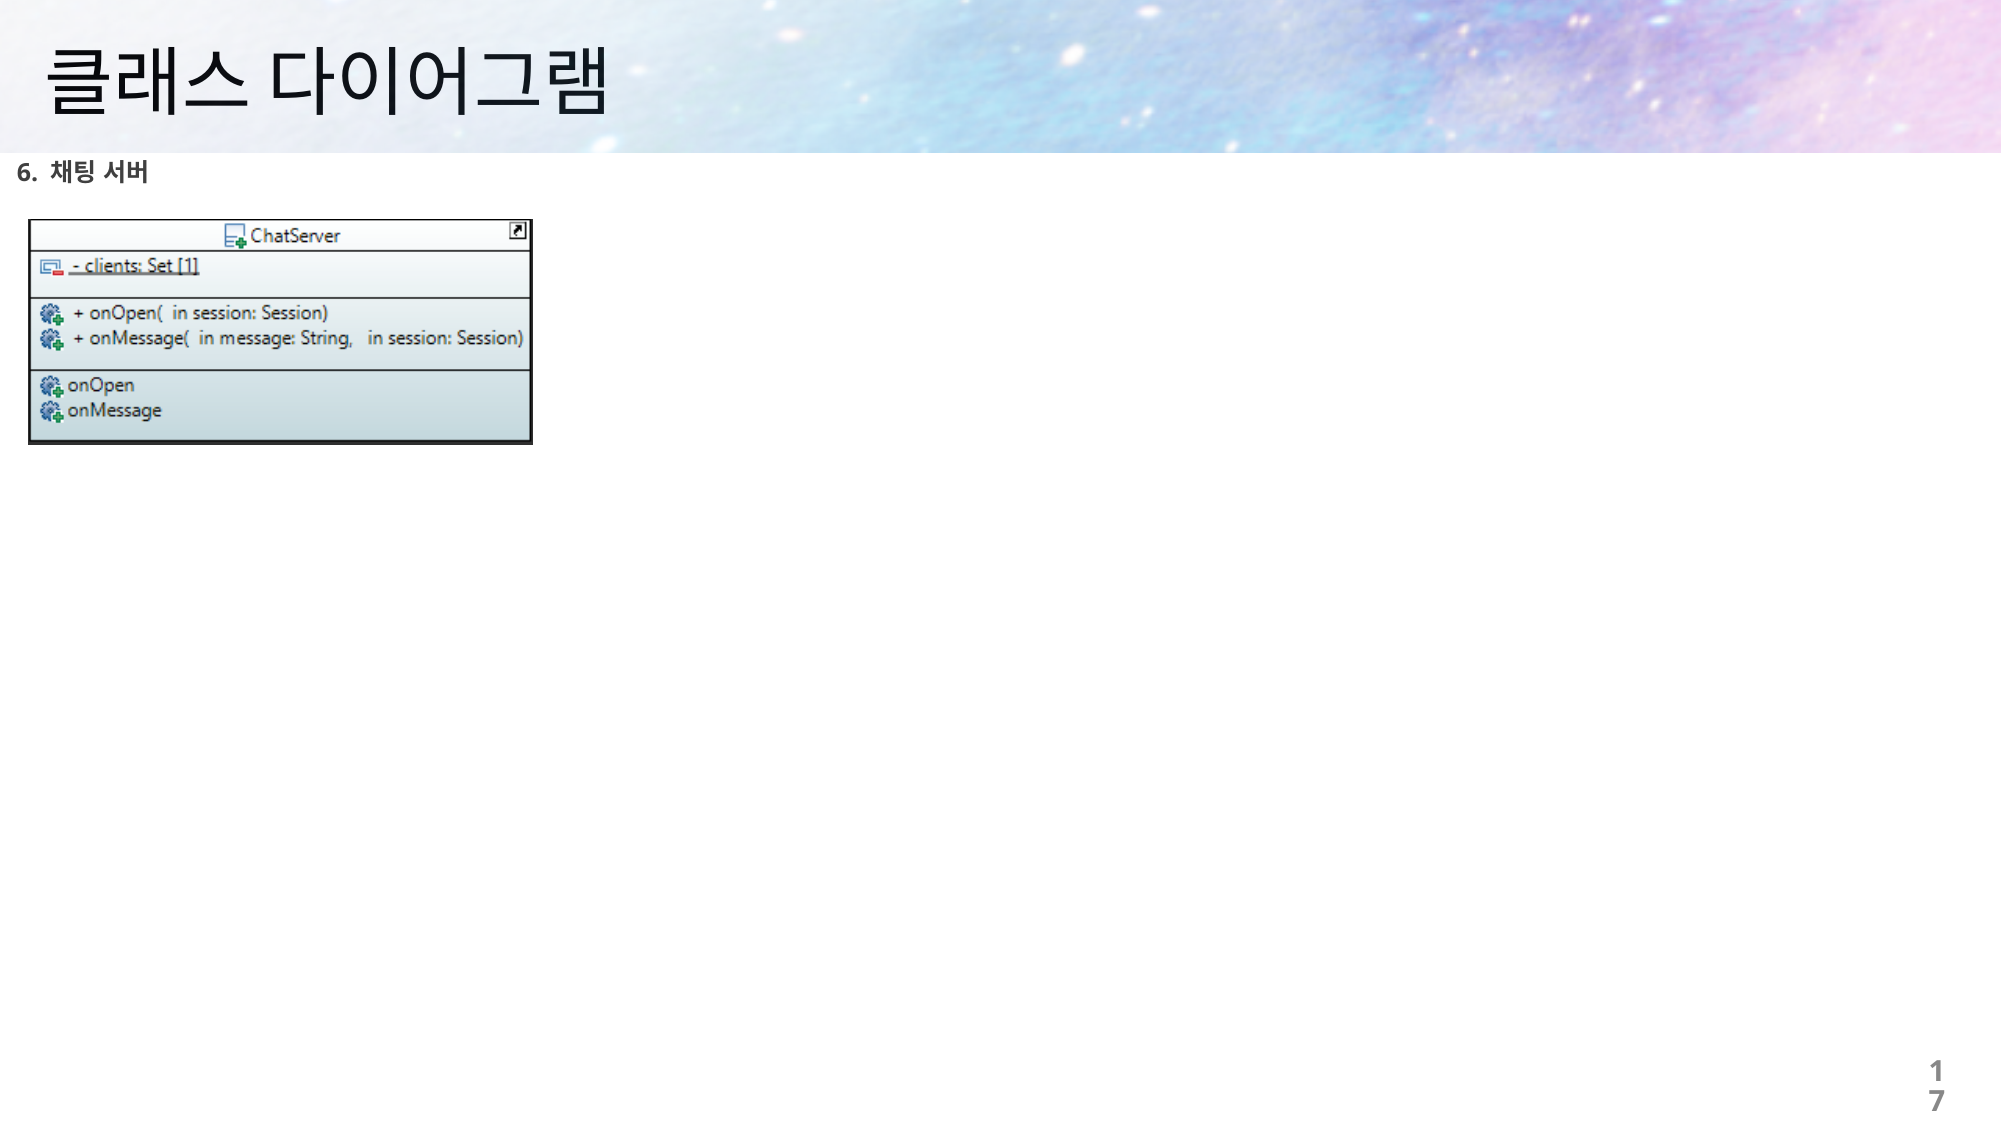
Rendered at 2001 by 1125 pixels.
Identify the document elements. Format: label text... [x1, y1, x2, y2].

picture [27, 219, 534, 445]
text_box 6. 채팅 서버 [9, 154, 1991, 358]
picture [0, 0, 2001, 154]
slide_number 17 [1920, 1046, 1955, 1099]
